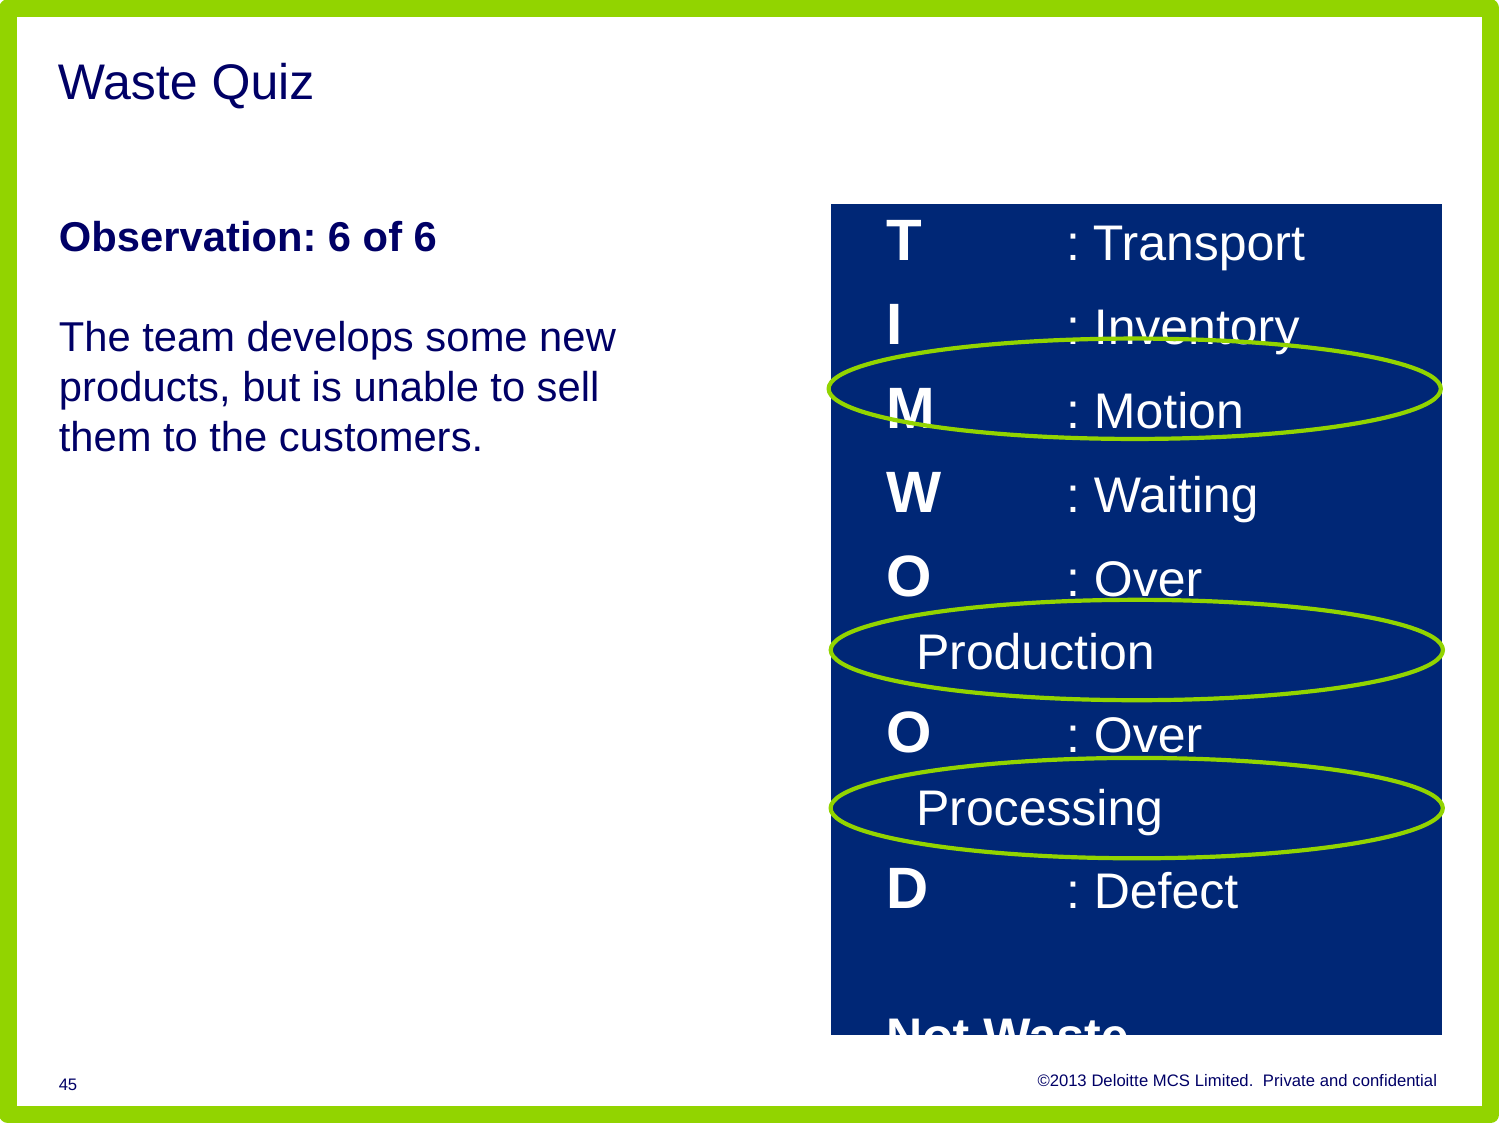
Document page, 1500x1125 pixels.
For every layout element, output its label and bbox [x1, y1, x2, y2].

text_box [6, 6, 1493, 1117]
